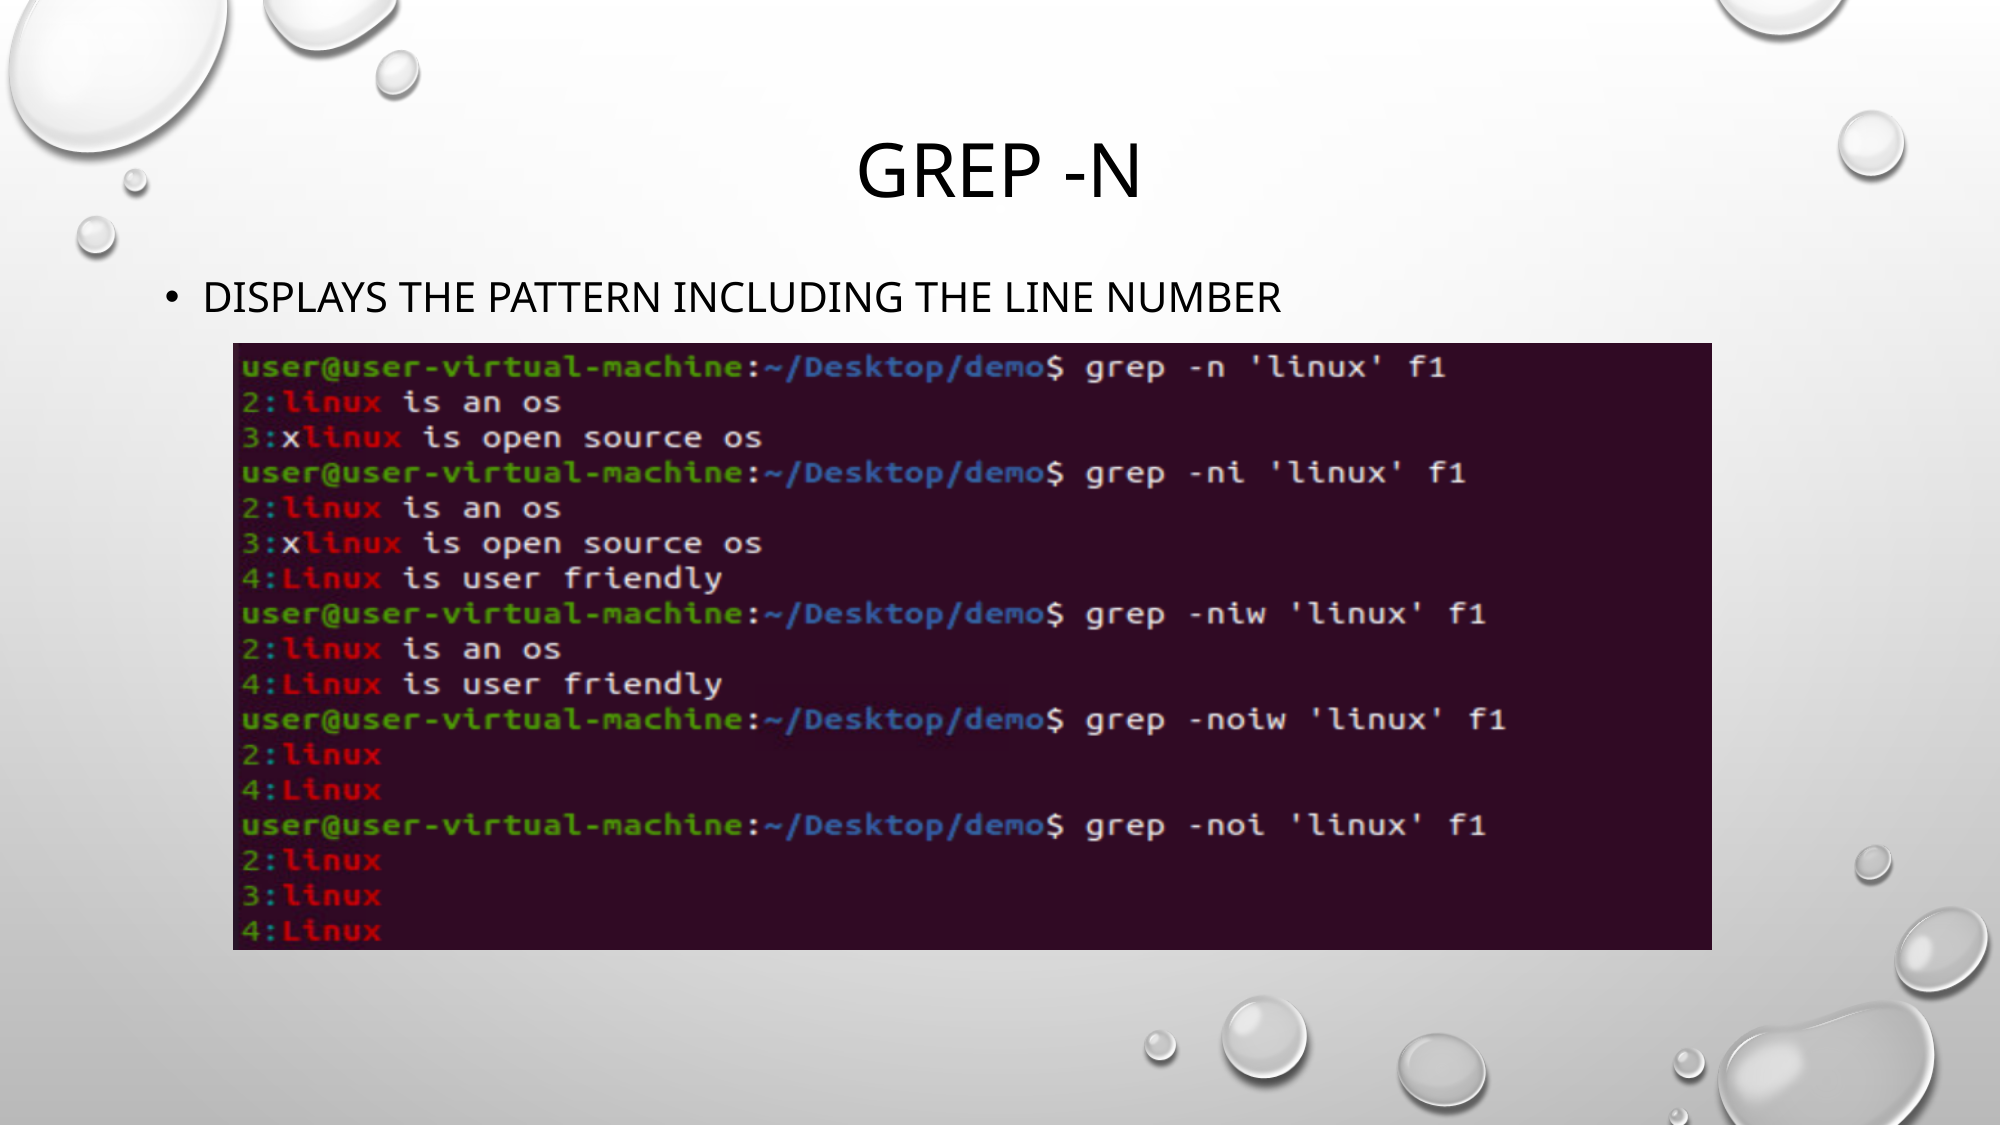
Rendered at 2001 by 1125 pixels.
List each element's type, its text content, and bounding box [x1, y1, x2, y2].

list Displays the pattern including the line number [149, 253, 1850, 950]
picture [0, 0, 2000, 1125]
title Grep -n [149, 101, 1851, 245]
